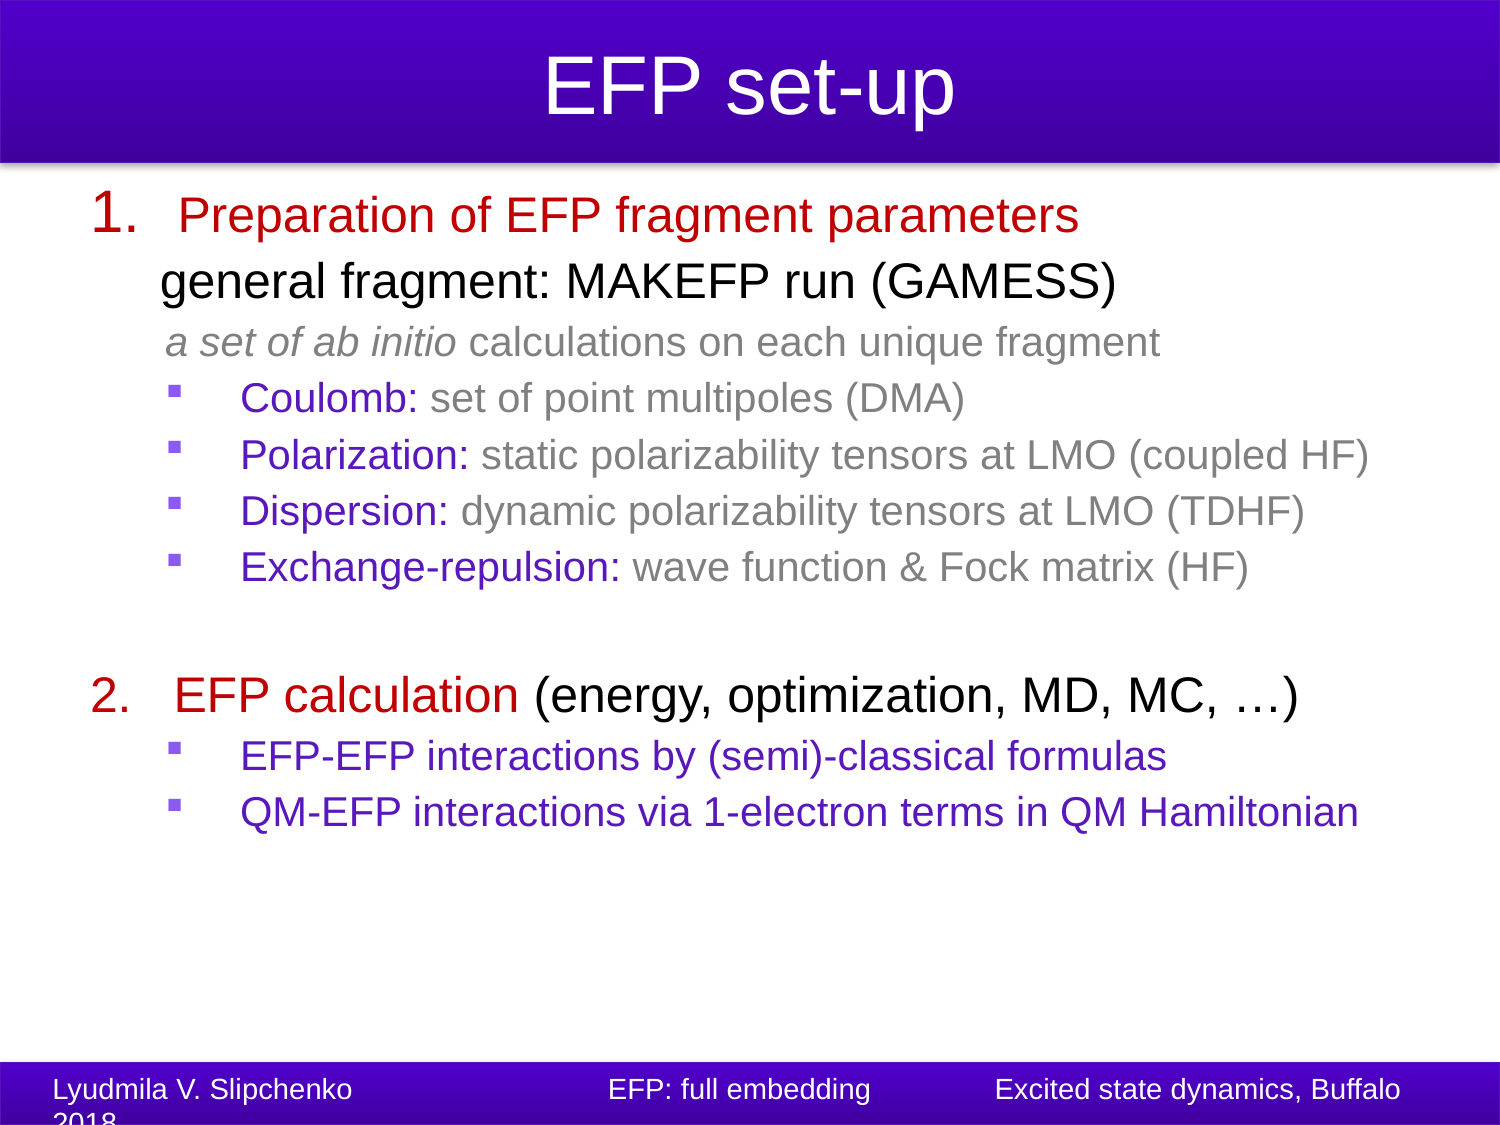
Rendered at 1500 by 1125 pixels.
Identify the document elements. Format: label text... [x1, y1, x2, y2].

list Preparation of EFP fragment parameters general fragment: MAKEFP run (GAMESS) a set of ab initio calculations on each unique fragment Coulomb: set of point multipoles (DMA) Polarization: static polarizability tensors at LMO (coupled HF) Dispersion: dynamic polarizability tensors at LMO (TDHF) Exchange-repulsion: wave function & Fock matrix (HF) 2. EFP calculation (energy, optimization, MD, MC, …) EFP-EFP interactions by (semi)-classical formulas QM-EFP interactions via 1-electron terms in QM Hamiltonian [74, 174, 1451, 1051]
title EFP set-up [49, 12, 1451, 151]
